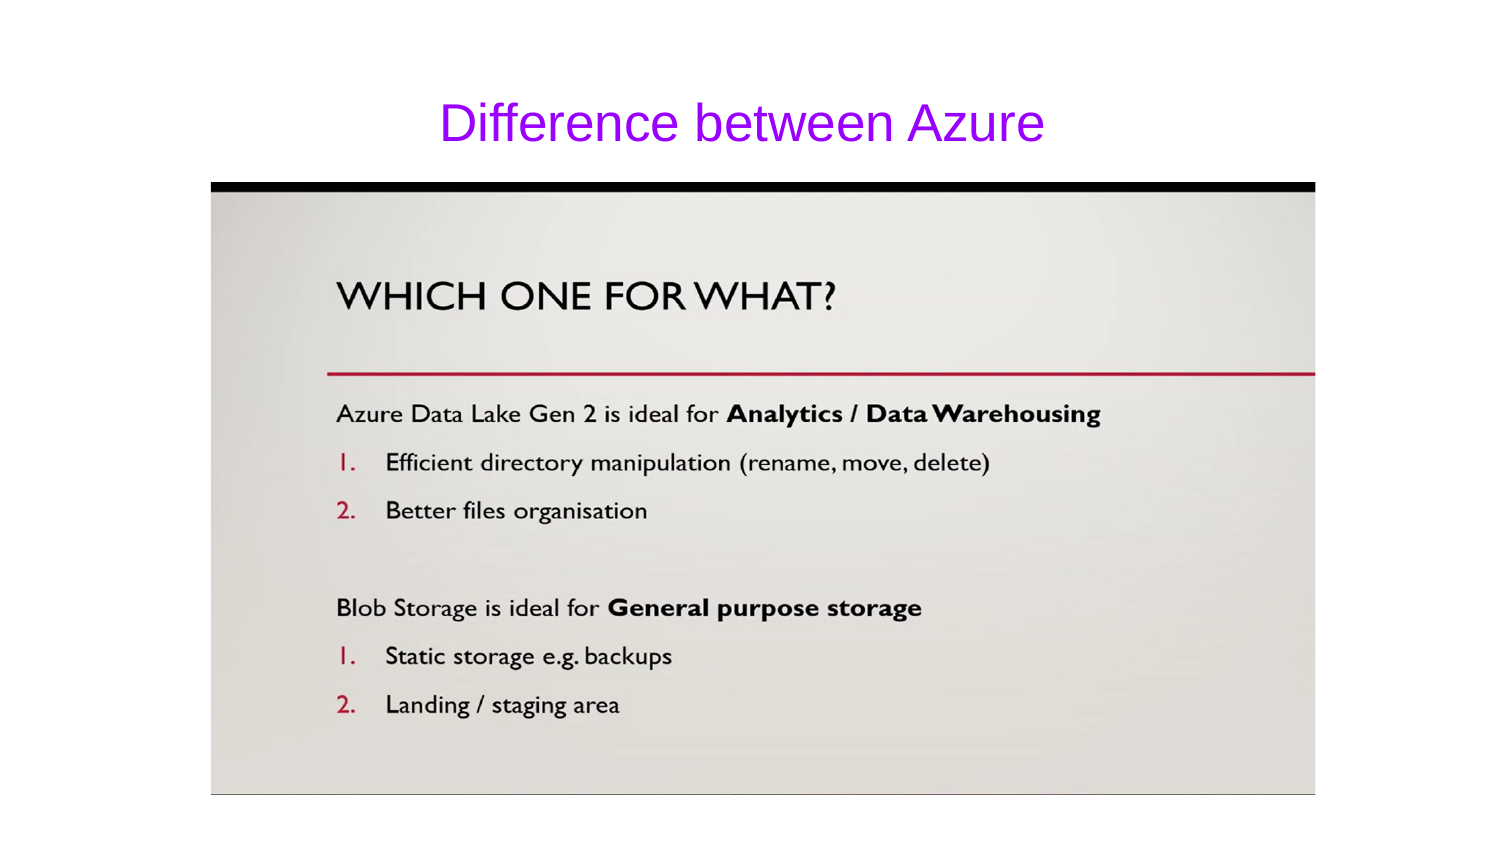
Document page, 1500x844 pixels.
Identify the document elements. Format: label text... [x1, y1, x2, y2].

title Difference between Azure [51, 72, 1449, 167]
picture [210, 182, 1316, 795]
